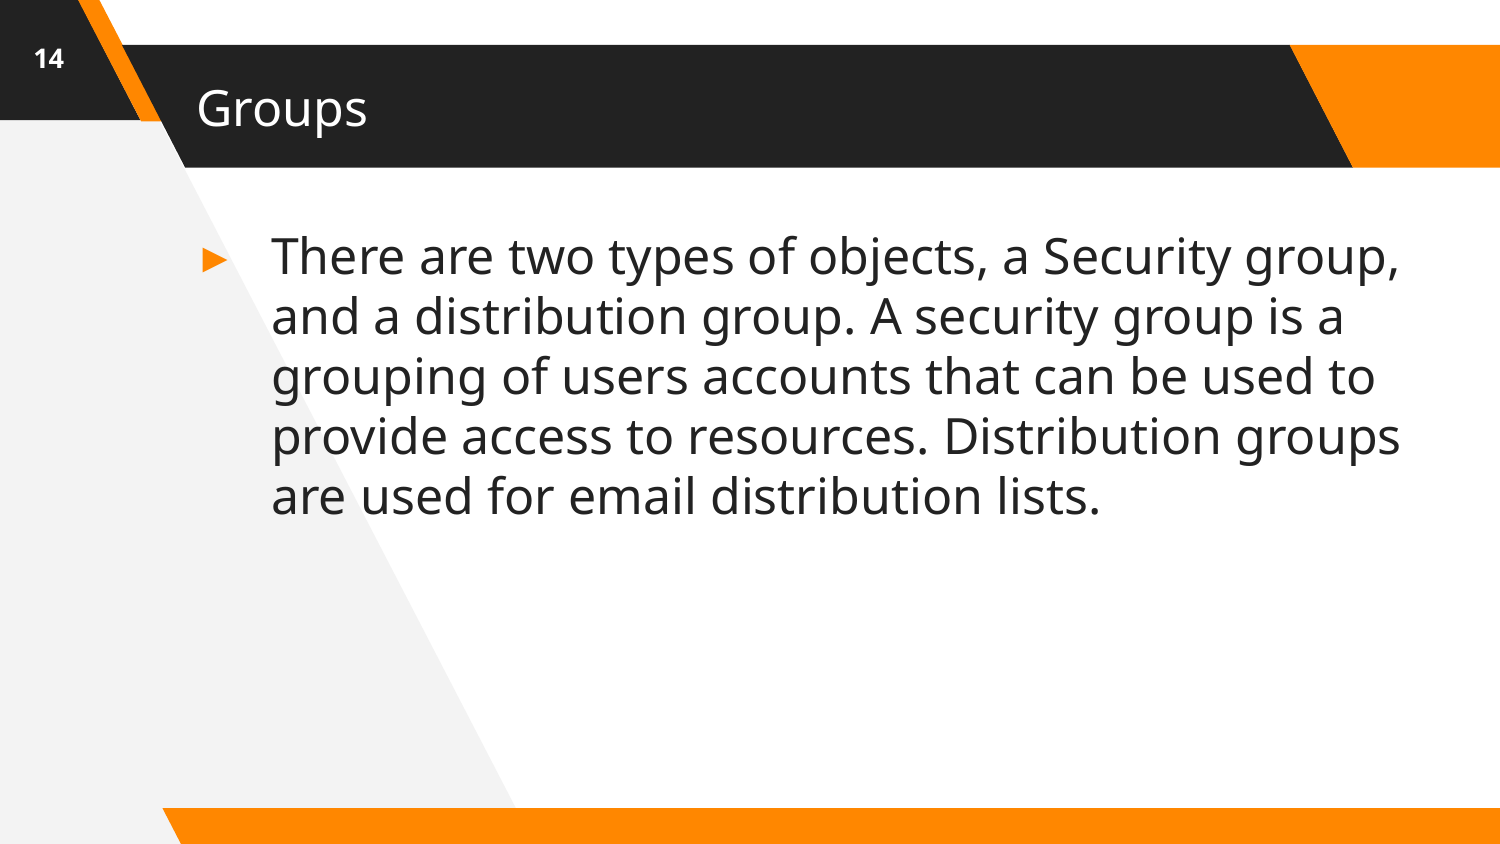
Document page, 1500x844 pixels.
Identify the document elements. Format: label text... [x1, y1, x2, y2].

title Groups [181, 45, 1285, 169]
list There are two types of objects, a Security group, and a distribution group. A security group is a grouping of users accounts that can be used to provide access to resources. Distribution groups are used for email distribution lists. [181, 209, 1425, 808]
slide_number 14 [0, 0, 98, 121]
